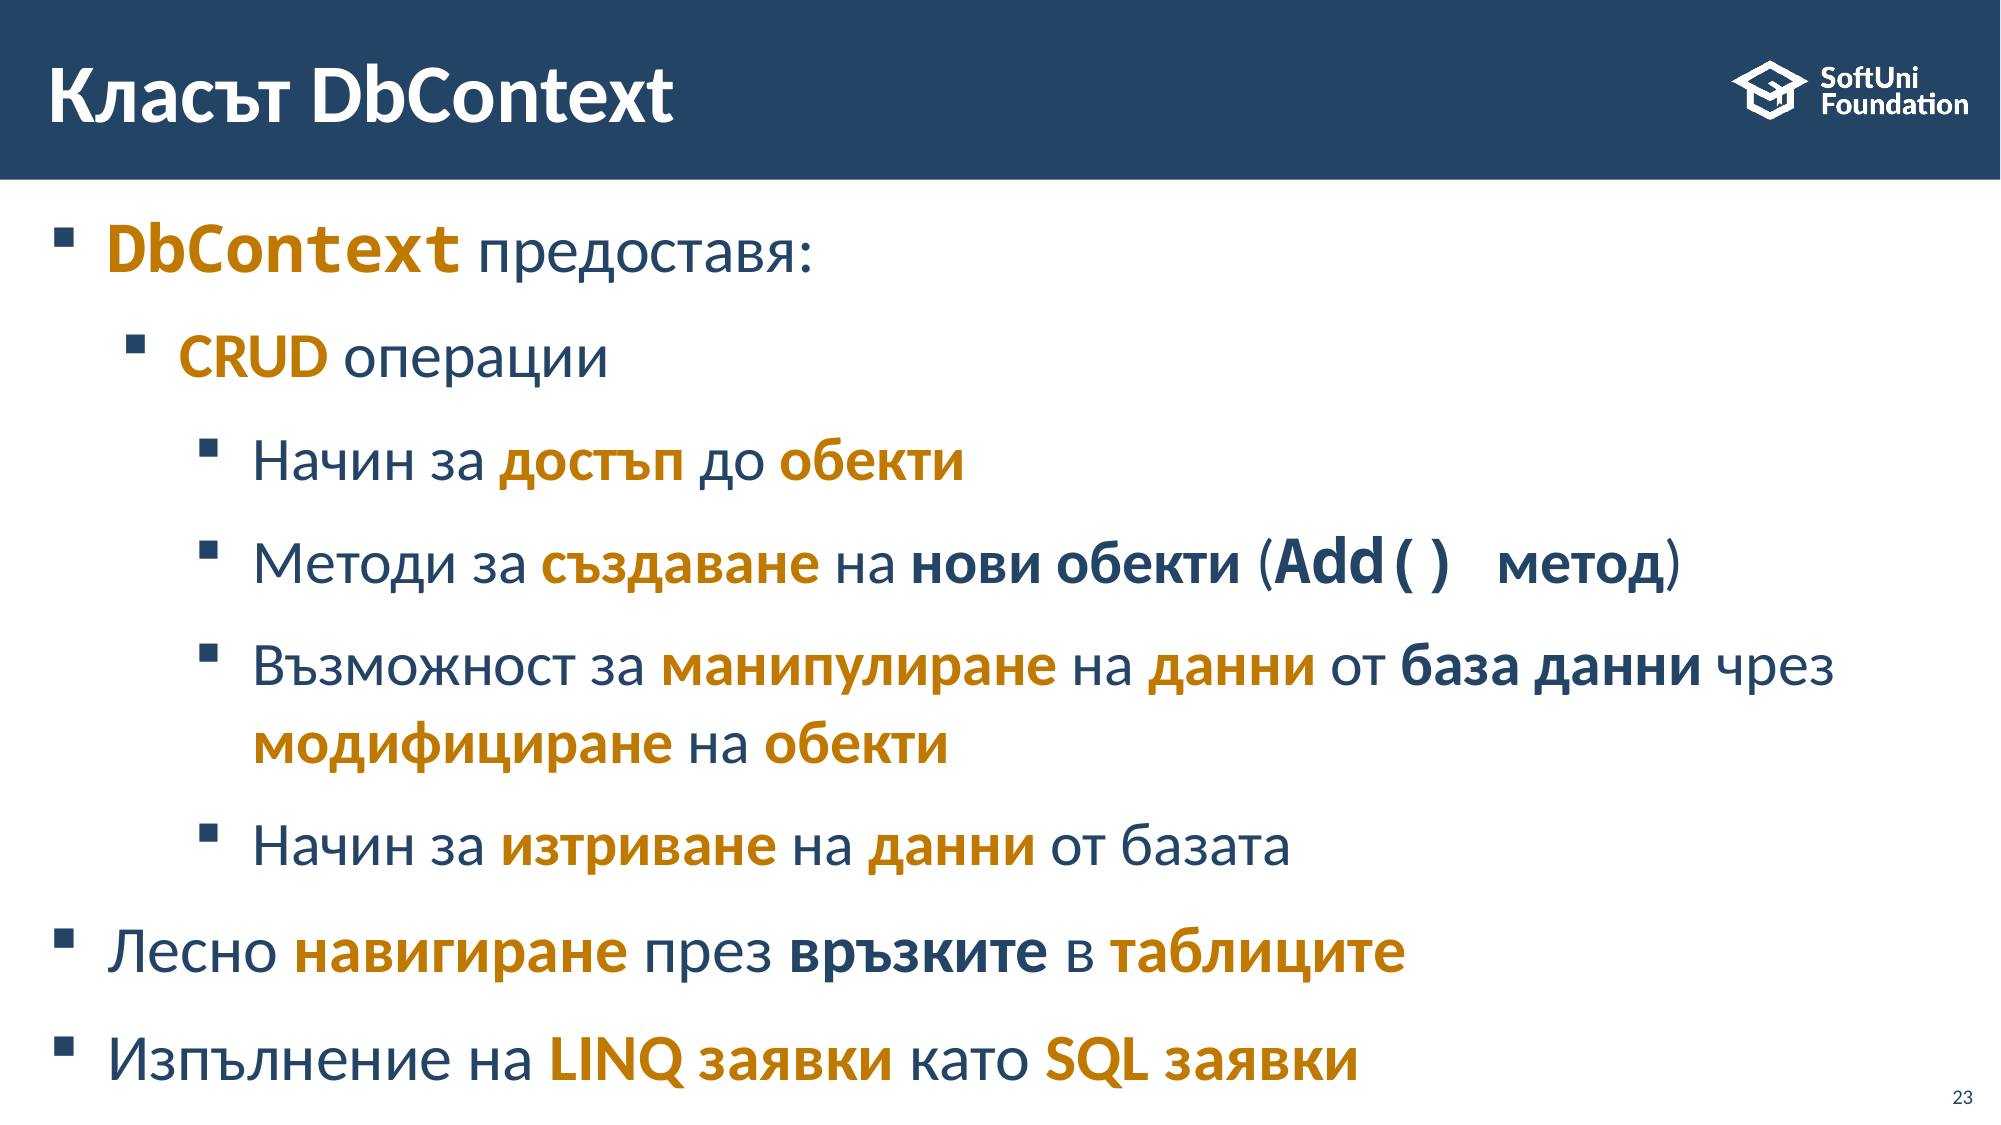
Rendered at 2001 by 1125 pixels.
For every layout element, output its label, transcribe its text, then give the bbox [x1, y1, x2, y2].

title Класът DbContext [31, 16, 1716, 162]
list DbContext предоставя: CRUD операции Начин за достъп до обекти Методи за създаване на нови обекти (Add() метод) Възможност за манипулиране на данни от база данни чрез модифициране на обекти Начин за изтриване на данни от базата Лесно навигиране през връзките в таблиците Изпълнение на LINQ заявки като SQL заявки [31, 196, 1970, 1104]
slide_number 23 [1927, 1067, 1989, 1117]
picture [1731, 60, 1968, 120]
